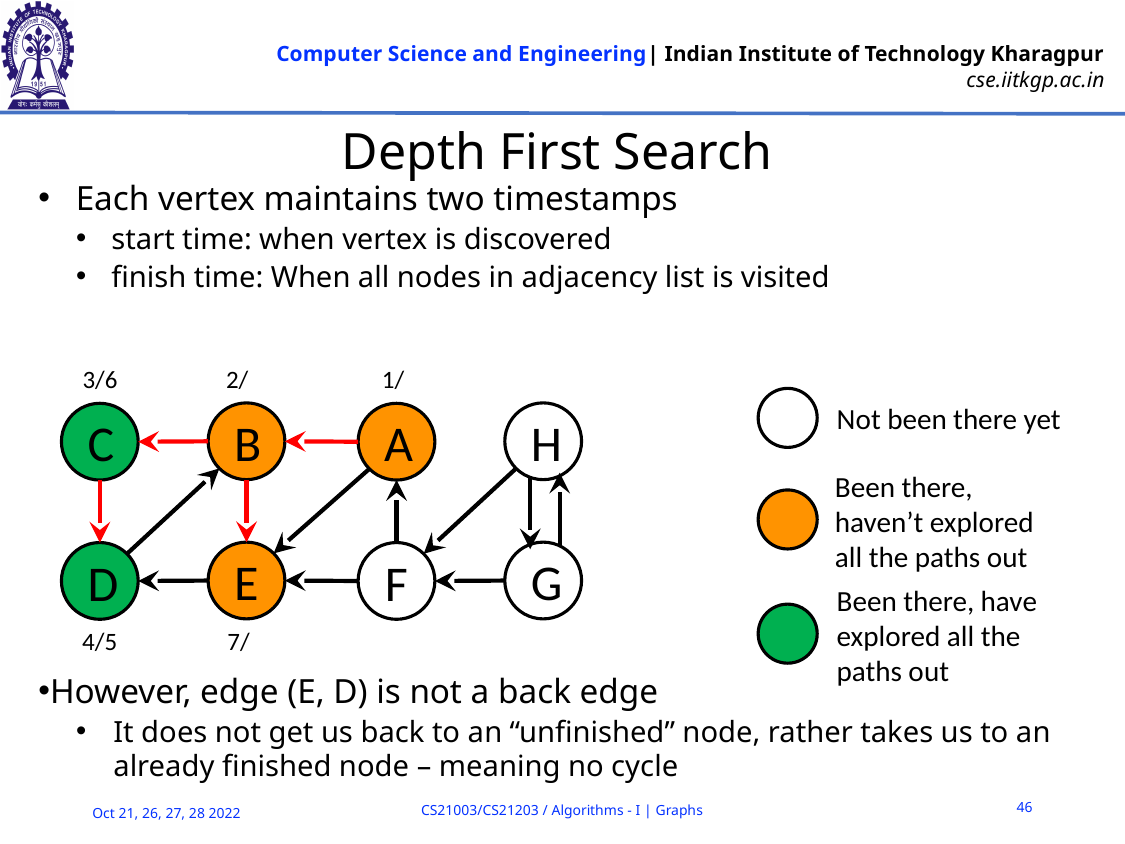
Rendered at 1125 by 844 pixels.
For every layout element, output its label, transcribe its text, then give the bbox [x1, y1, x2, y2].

text_box 1/ [367, 356, 420, 402]
picture [1, 1, 74, 110]
text_box 2/ [211, 356, 264, 402]
text_box 7/ [212, 620, 266, 663]
text_box Each vertex maintains two timestamps start time: when vertex is discovered finish time: When all nodes in adjacency list is visited However, edge (E, D) is not a back edge It does not get us back to an “unfinished” node, rather takes us to an already finished node – meaning no cycle [23, 176, 1100, 786]
footer CS21003/CS21203 / Algorithms - I | Graphs [185, 787, 940, 833]
text_box 4/5 [67, 620, 133, 663]
title Depth First Search [35, 78, 1078, 176]
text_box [758, 388, 1078, 696]
text_box 3/6 [67, 356, 133, 402]
slide_number 46 [992, 786, 1048, 831]
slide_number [77, 798, 274, 844]
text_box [61, 402, 582, 620]
